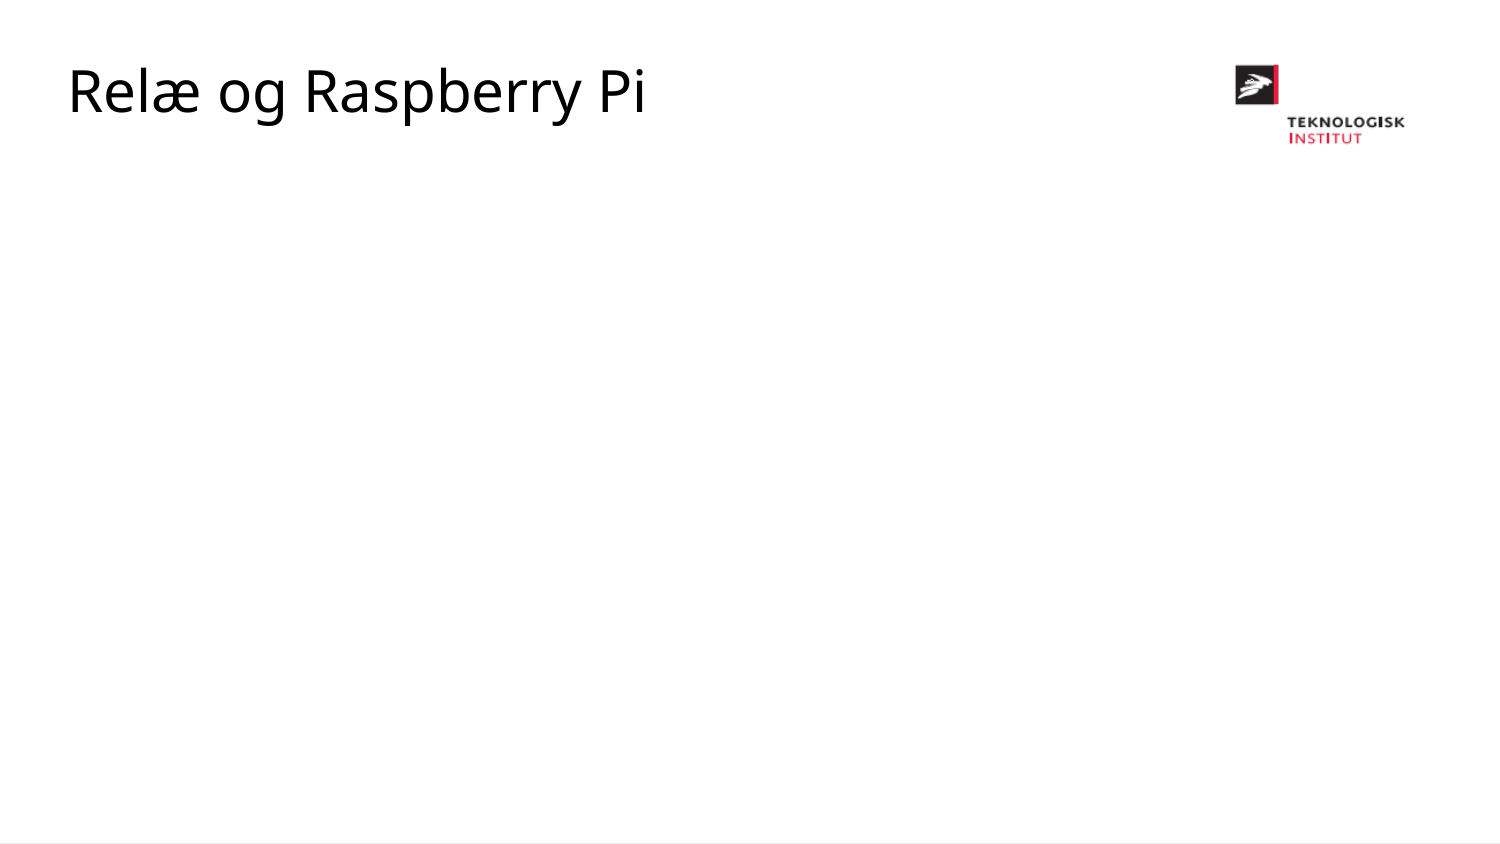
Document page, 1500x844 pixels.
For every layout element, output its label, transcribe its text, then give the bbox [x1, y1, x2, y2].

list Relæ og Raspberry Pi [46, 33, 1204, 185]
